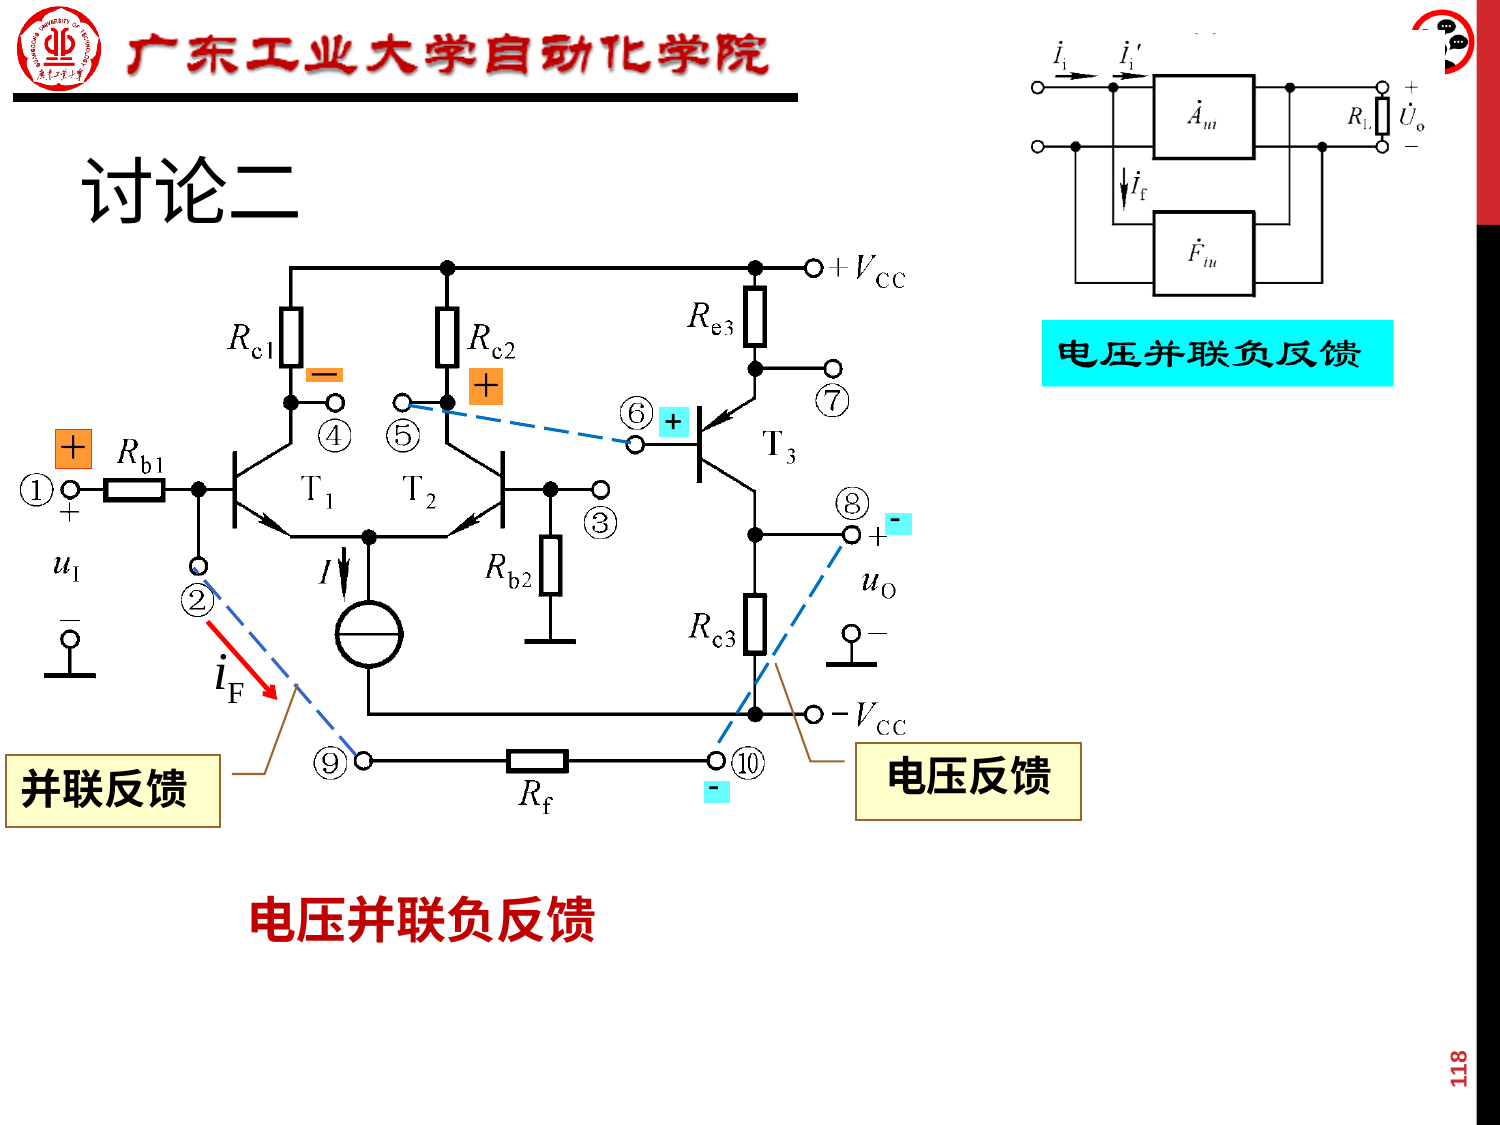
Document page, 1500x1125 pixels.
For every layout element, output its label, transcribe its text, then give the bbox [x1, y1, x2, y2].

picture [11, 0, 812, 101]
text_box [468, 367, 504, 406]
title 讨论二 [64, 137, 453, 243]
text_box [206, 620, 278, 717]
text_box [658, 406, 690, 438]
picture [1009, 7, 1476, 400]
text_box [884, 512, 913, 536]
text_box 电压并联负反馈 [232, 881, 632, 957]
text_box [55, 429, 92, 469]
picture [17, 254, 907, 815]
text_box 电压反馈 [856, 742, 1082, 820]
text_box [702, 780, 731, 804]
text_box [305, 367, 344, 383]
slide_number 118 [1427, 887, 1488, 1104]
text_box 并联反馈 [6, 755, 221, 827]
